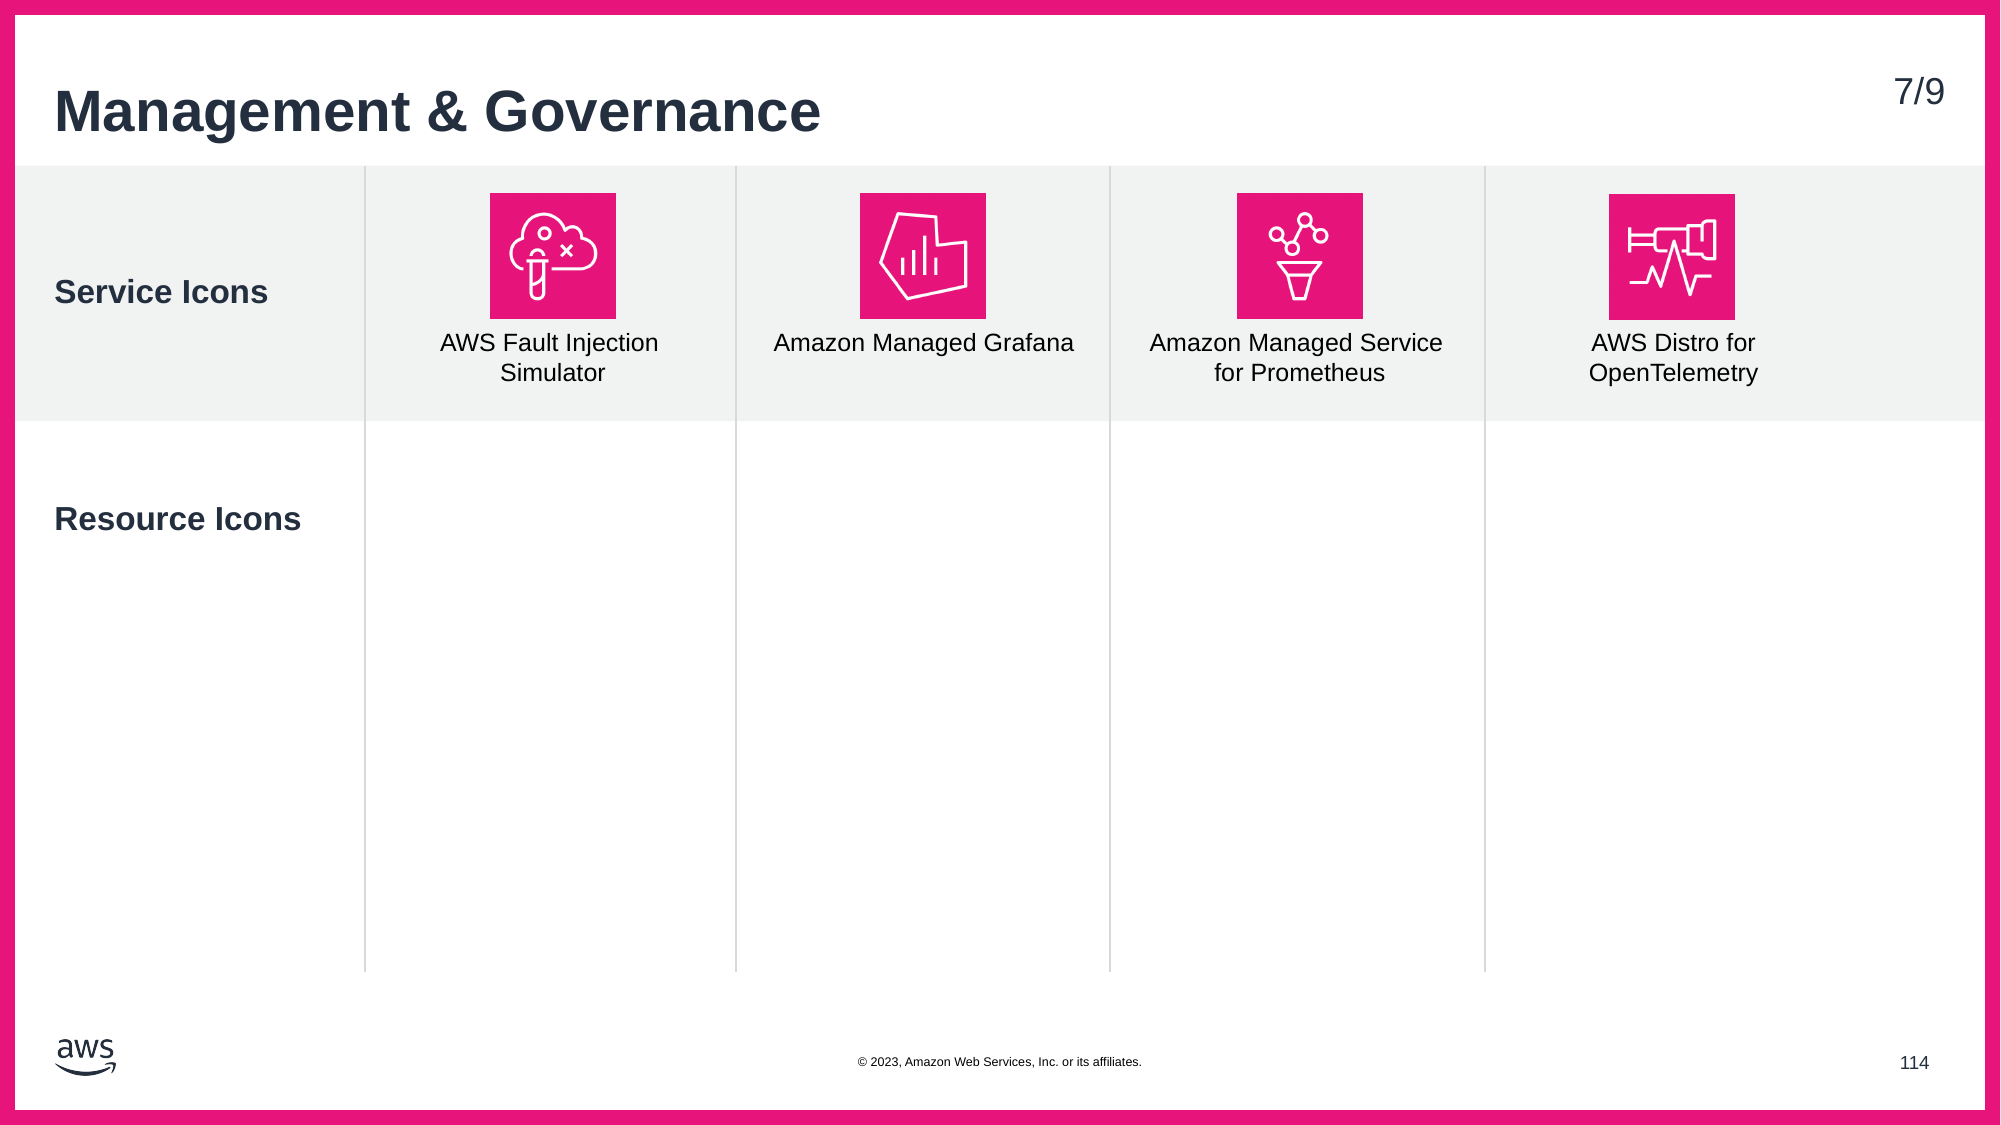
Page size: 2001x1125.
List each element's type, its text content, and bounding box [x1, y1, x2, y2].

footer © 2023, Amazon Web Services, Inc. or its affiliates. [662, 1031, 1338, 1092]
text_box Amazon Managed Grafana [737, 319, 1110, 364]
list 7/9 [1693, 59, 1961, 166]
text_box AWS Distro for OpenTelemetry [1493, 319, 1855, 394]
picture [1609, 194, 1735, 320]
picture [55, 1039, 116, 1076]
picture [490, 193, 616, 319]
picture [1237, 193, 1363, 319]
text_box AWS Fault Injection Simulator [369, 319, 735, 394]
picture [860, 193, 986, 319]
title Management & Governance [39, 59, 1457, 166]
text_box Amazon Managed Service for Prometheus [1113, 319, 1484, 394]
slide_number 114 [1494, 1031, 1945, 1092]
